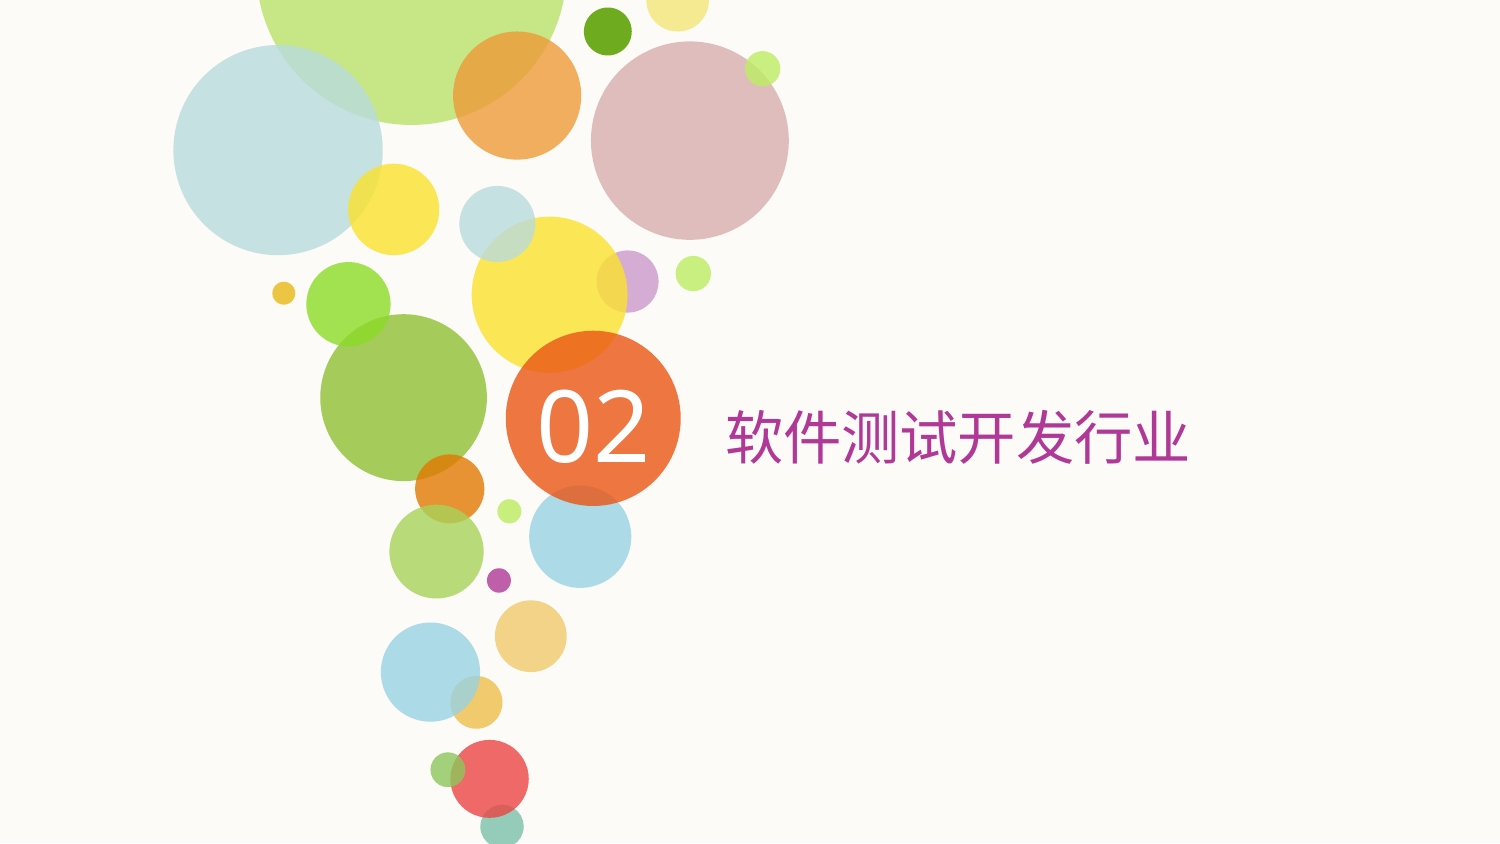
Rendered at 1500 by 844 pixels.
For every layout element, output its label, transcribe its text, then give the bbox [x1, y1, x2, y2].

text_box [430, 752, 466, 788]
text_box [590, 41, 789, 240]
text_box [173, 45, 383, 256]
text_box [646, 0, 709, 32]
text_box [389, 504, 484, 599]
text_box [451, 739, 529, 818]
text_box [529, 495, 632, 588]
text_box [494, 600, 567, 673]
text_box [480, 809, 524, 844]
text_box [380, 622, 481, 722]
text_box [348, 163, 440, 256]
text_box [497, 499, 522, 524]
text_box [675, 255, 712, 292]
text_box [454, 676, 503, 729]
text_box [306, 262, 391, 347]
text_box [259, 0, 564, 125]
text_box [583, 7, 632, 56]
text_box 软件测试开发行业 [724, 400, 1244, 471]
text_box [616, 250, 659, 313]
text_box [415, 454, 485, 517]
text_box [486, 568, 511, 593]
text_box [505, 330, 681, 506]
text_box [320, 314, 487, 482]
text_box [459, 185, 536, 262]
text_box 02 [533, 362, 653, 483]
text_box [744, 51, 781, 87]
text_box [272, 281, 296, 305]
text_box [471, 216, 628, 368]
text_box [453, 31, 582, 160]
